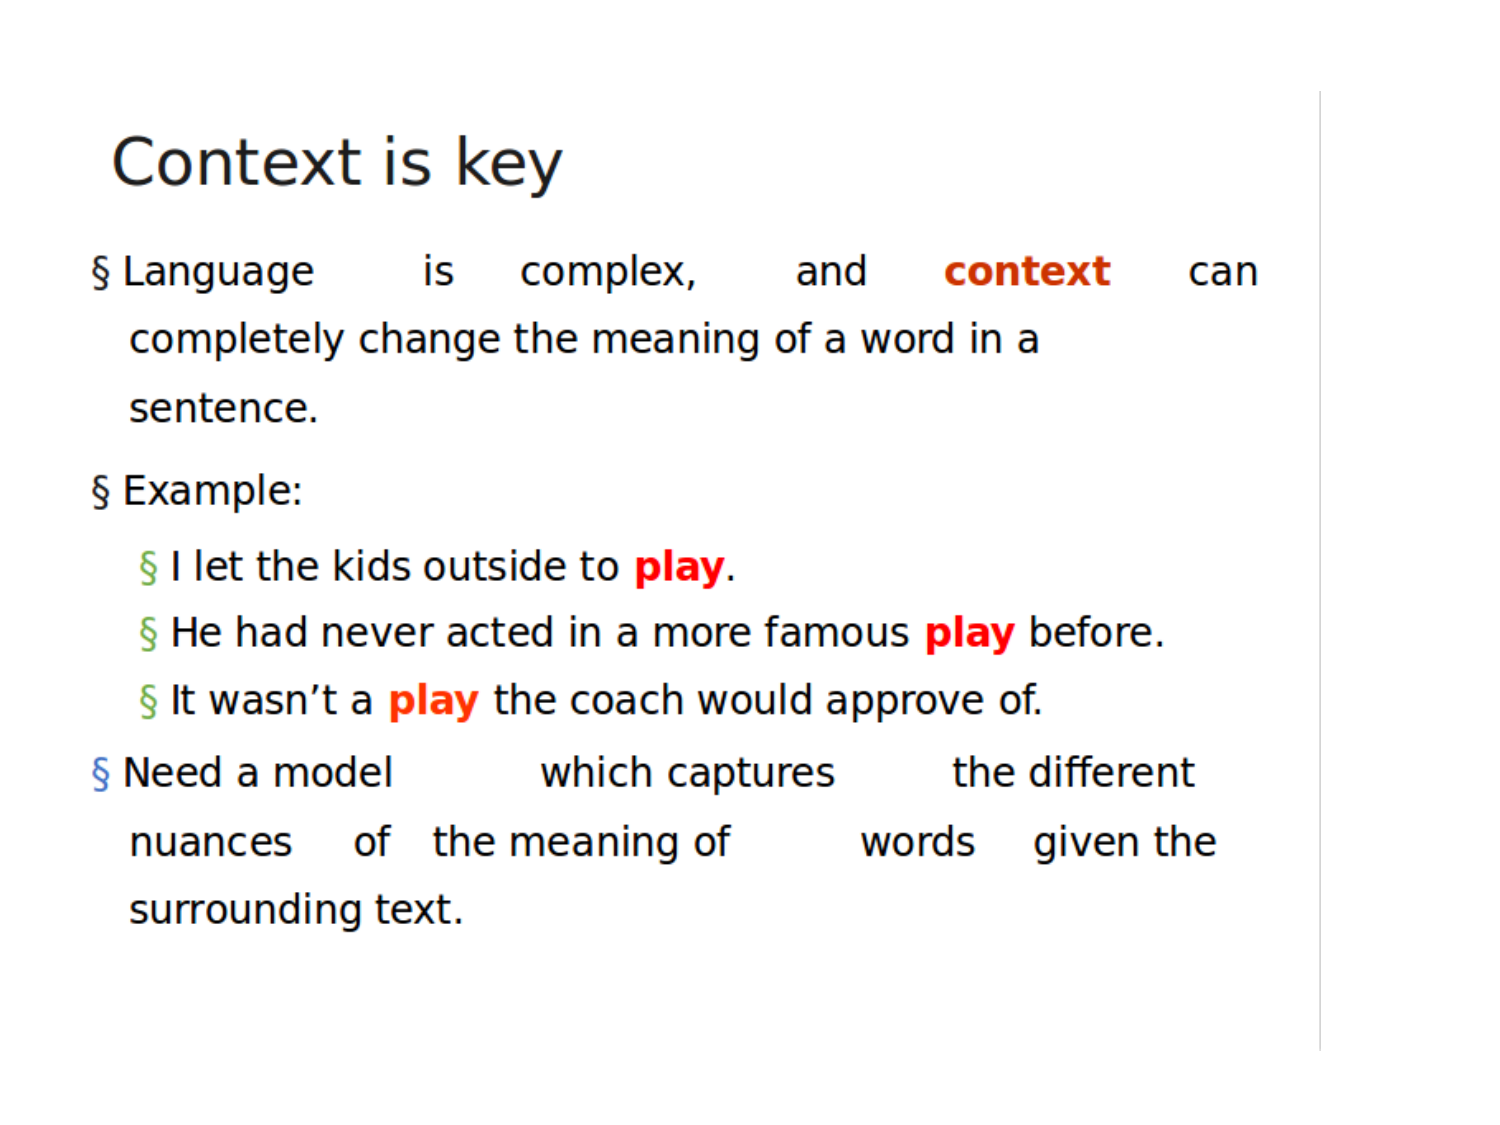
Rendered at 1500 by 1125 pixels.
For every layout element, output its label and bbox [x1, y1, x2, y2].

picture [40, 90, 1460, 1051]
